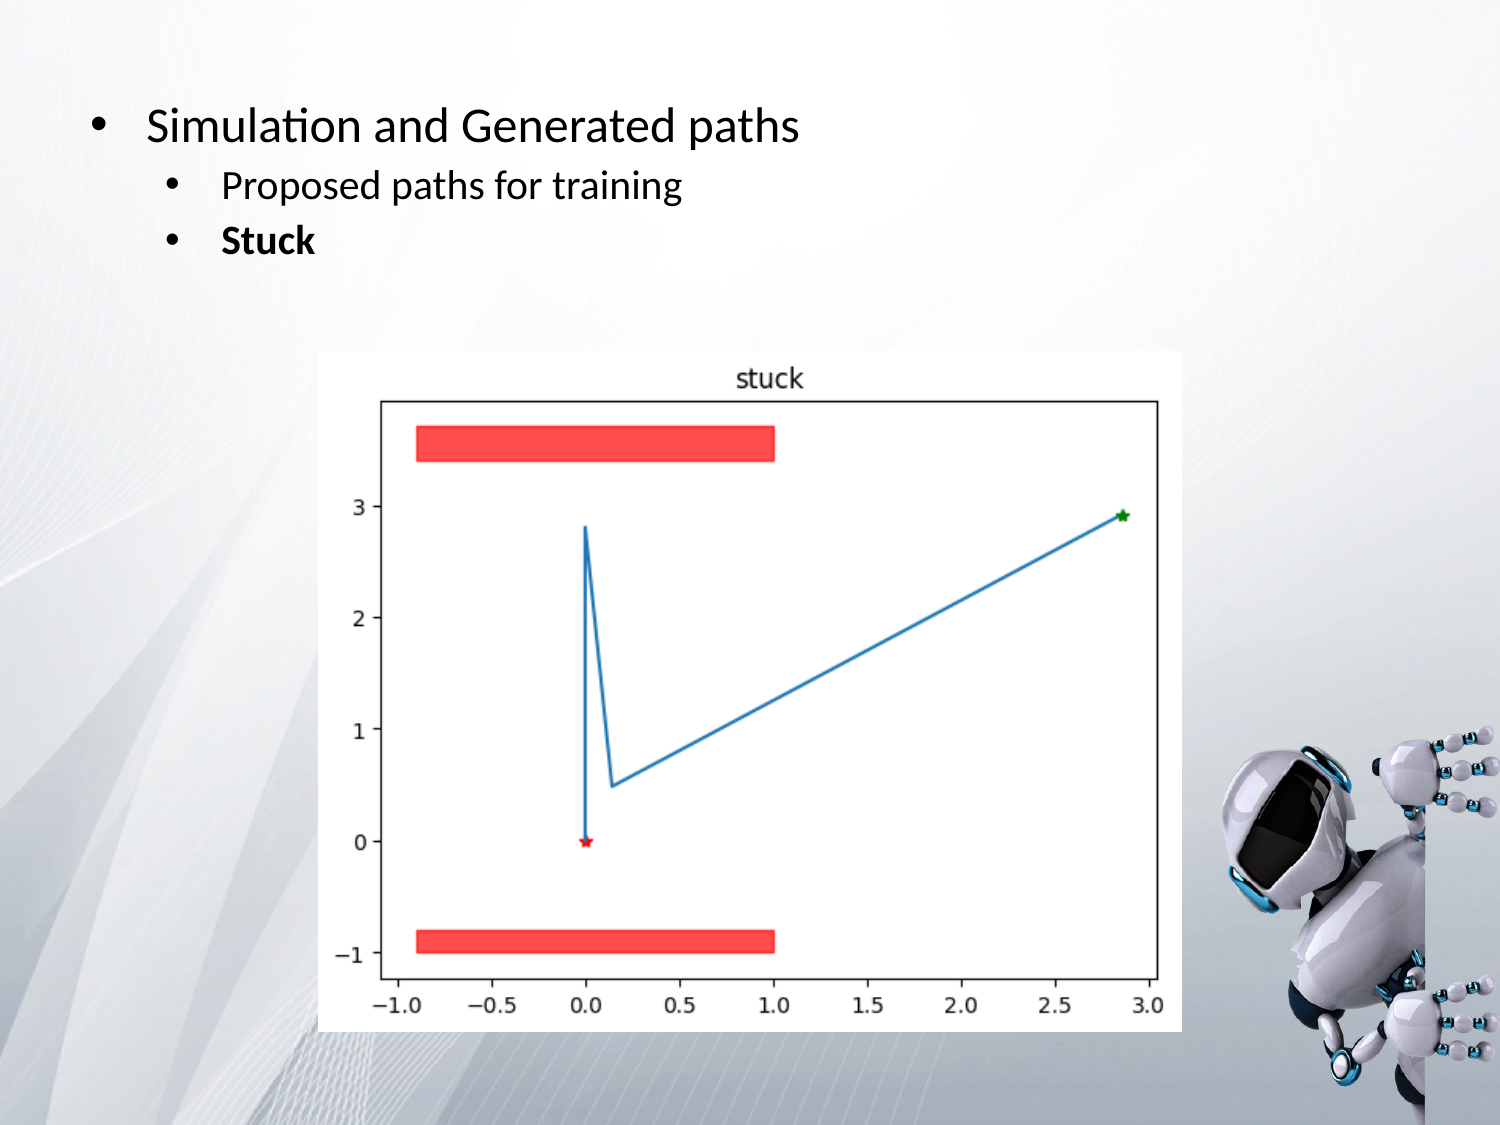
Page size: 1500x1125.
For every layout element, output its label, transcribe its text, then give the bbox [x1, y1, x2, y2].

picture [0, 0, 1500, 1125]
text_box Simulation and Generated paths Proposed paths for training Stuck [74, 91, 1425, 1066]
